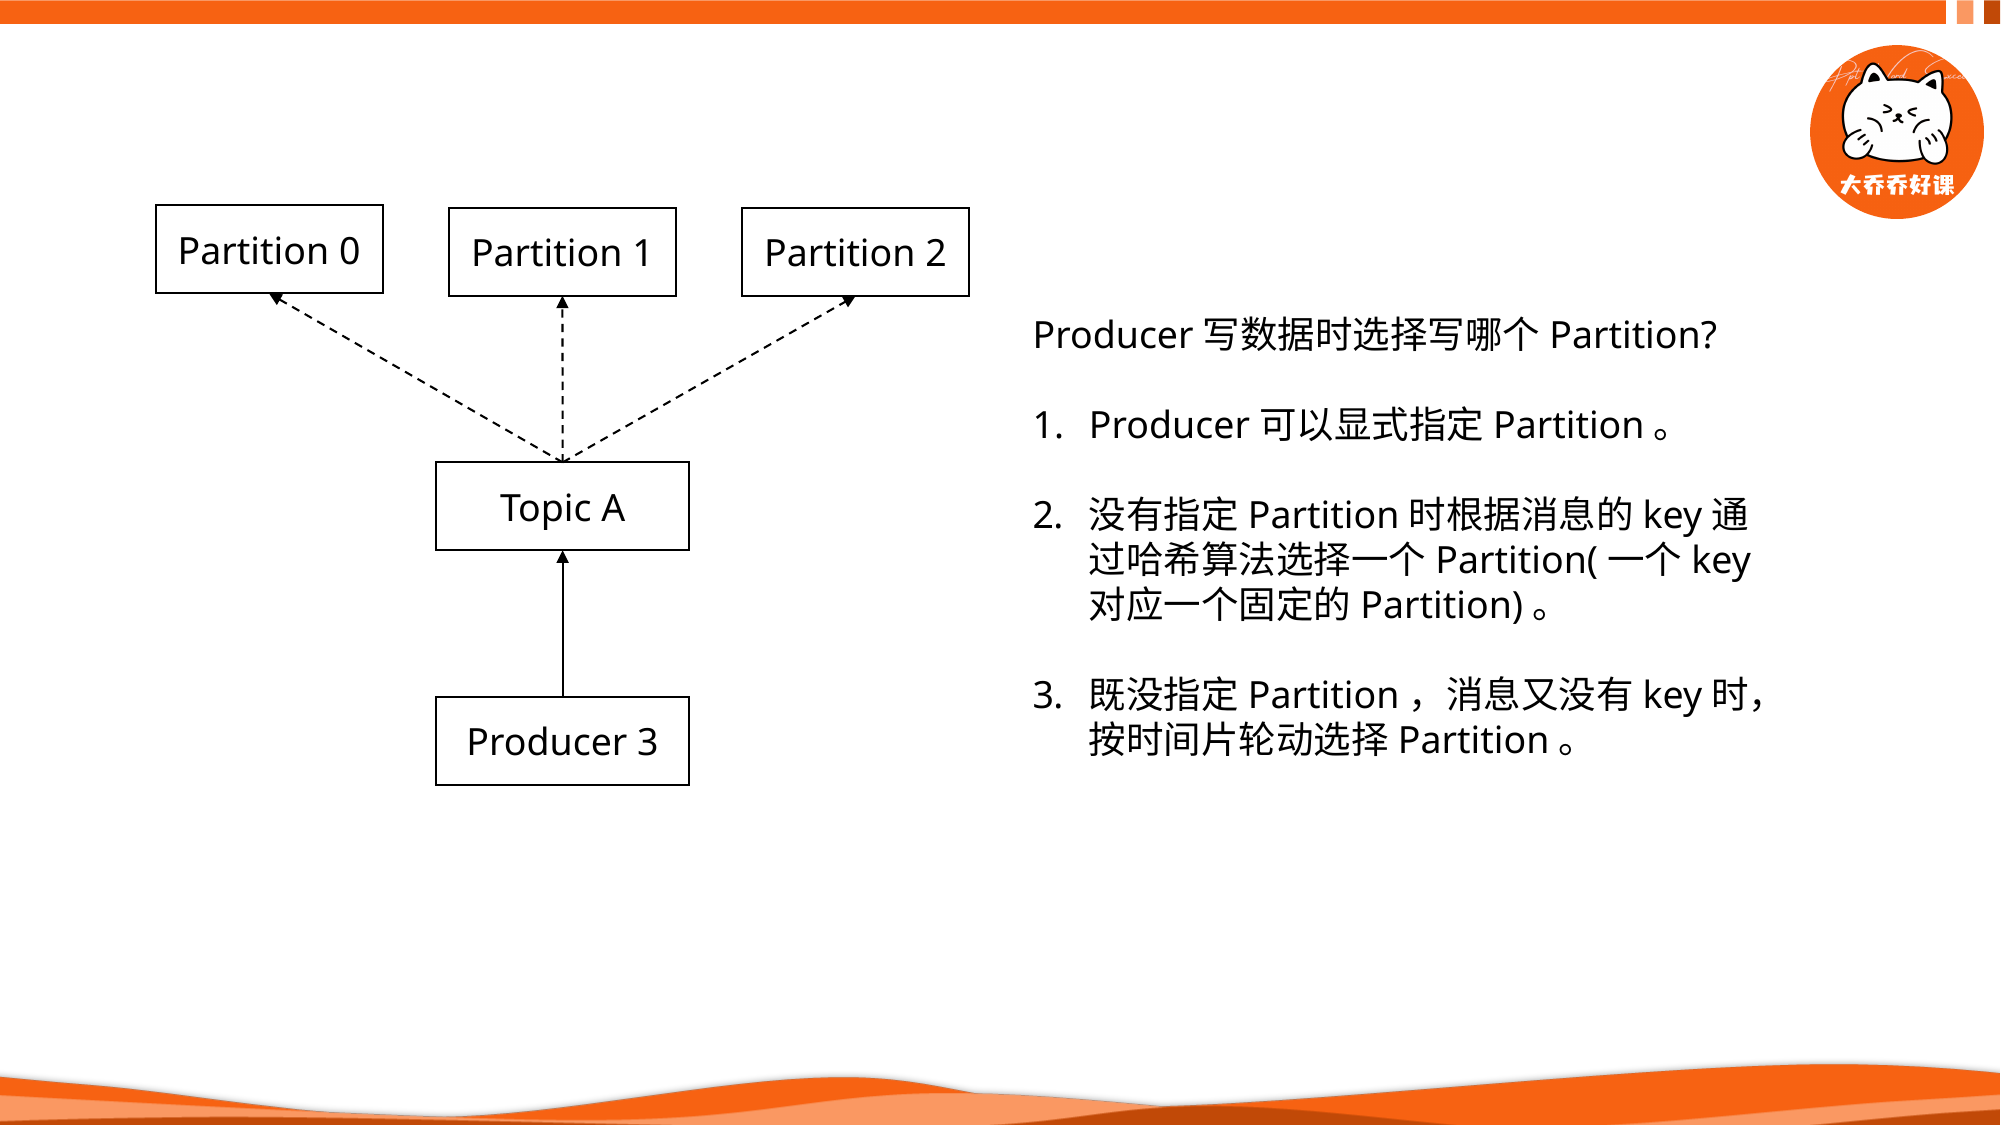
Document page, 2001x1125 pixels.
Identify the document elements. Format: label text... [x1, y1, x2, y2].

text_box Producer写数据时选择写哪个Partition? Producer可以显式指定Partition。 没有指定Partition时根据消息的key通过哈希算法选择一个Partition(一个key对应一个固定的Partition)。 既没指定Partition，消息又没有key时，按时间片轮动选择Partition。 [1017, 303, 1778, 769]
text_box Partition 2 [741, 207, 970, 297]
text_box Topic A [435, 463, 690, 551]
picture [0, 1053, 2000, 1125]
text_box Partition 1 [448, 207, 677, 295]
picture [1810, 45, 1984, 219]
text_box Partition 0 [155, 204, 384, 294]
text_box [269, 293, 563, 463]
text_box Producer 3 [435, 696, 690, 786]
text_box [562, 295, 856, 463]
